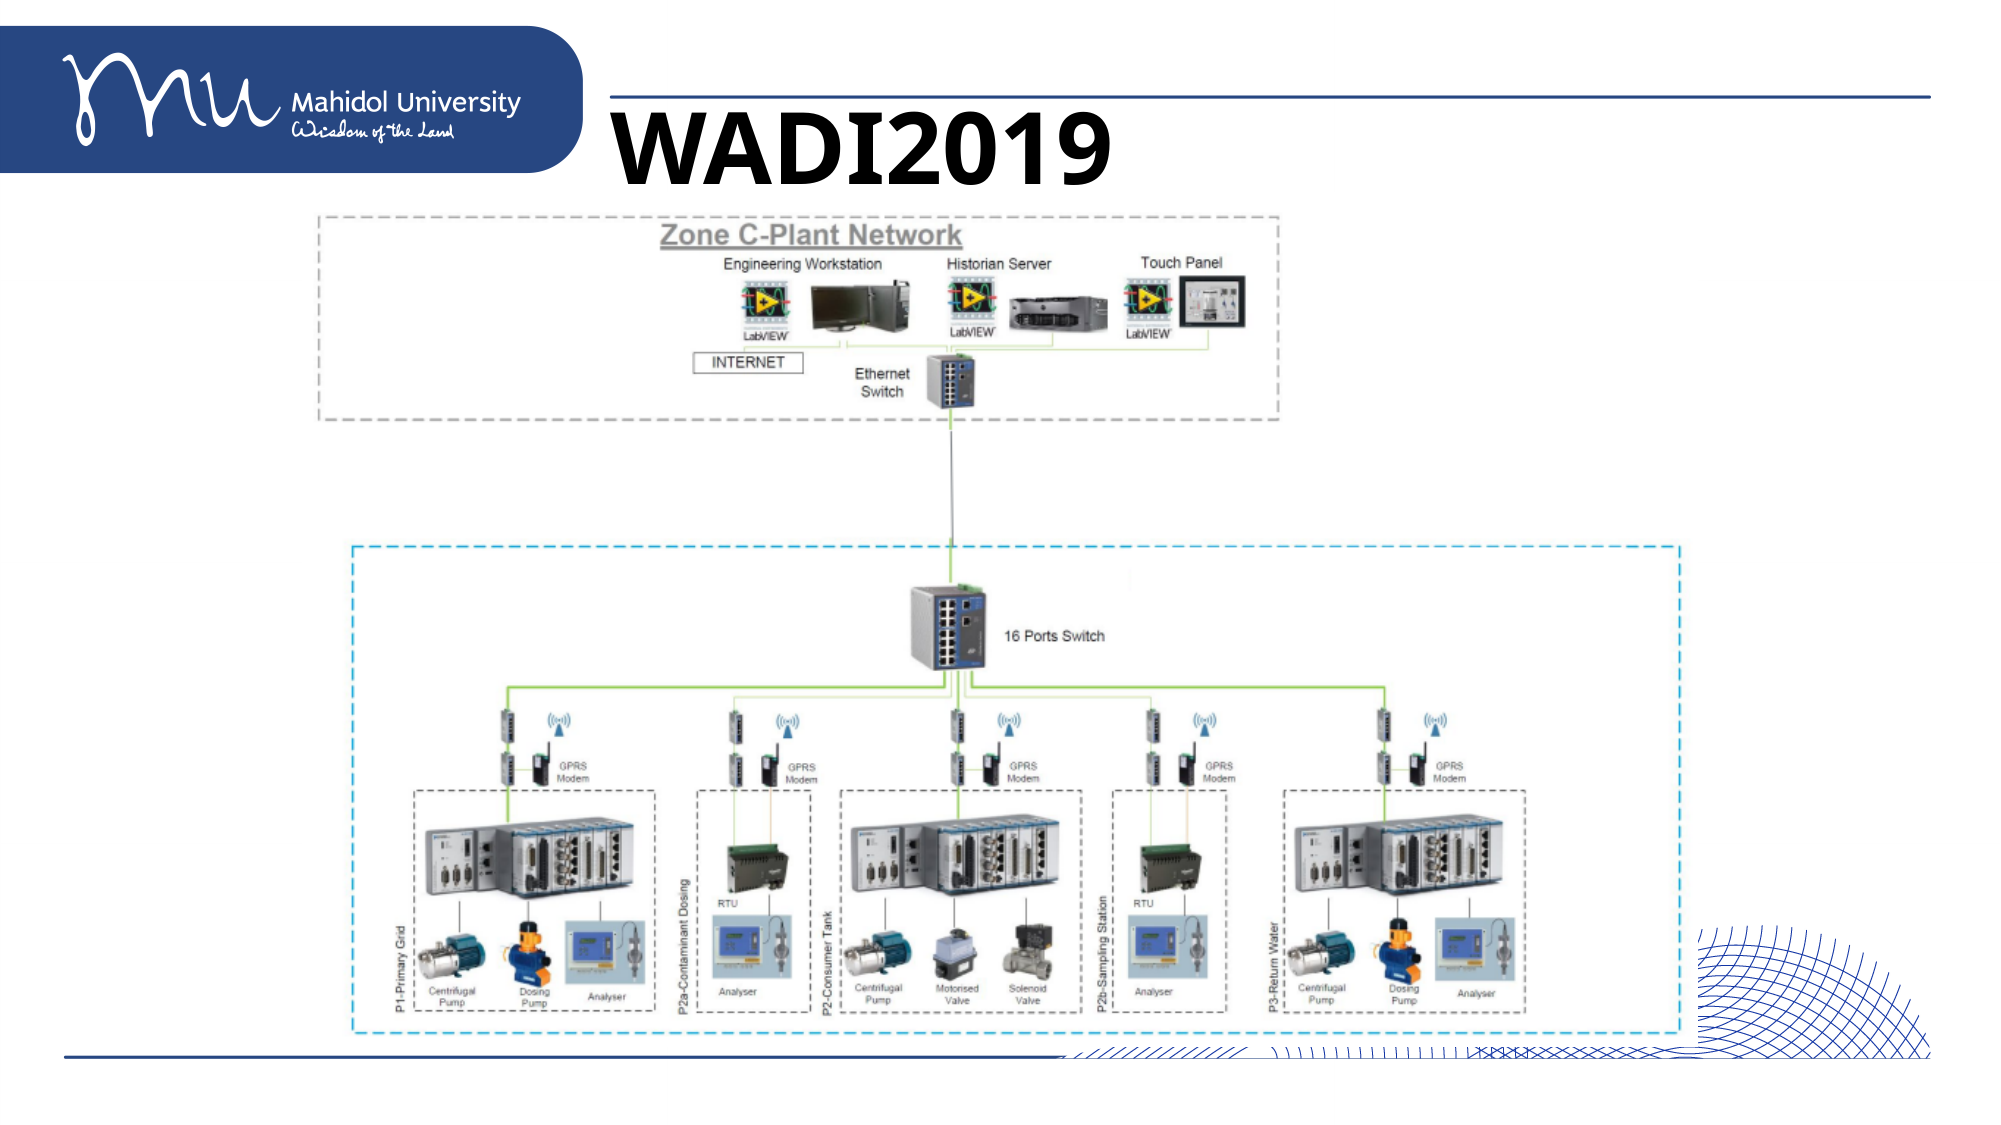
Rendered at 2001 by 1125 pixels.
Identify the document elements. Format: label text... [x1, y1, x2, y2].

picture [0, 0, 2001, 1125]
title WADI2019 [595, 57, 1941, 248]
